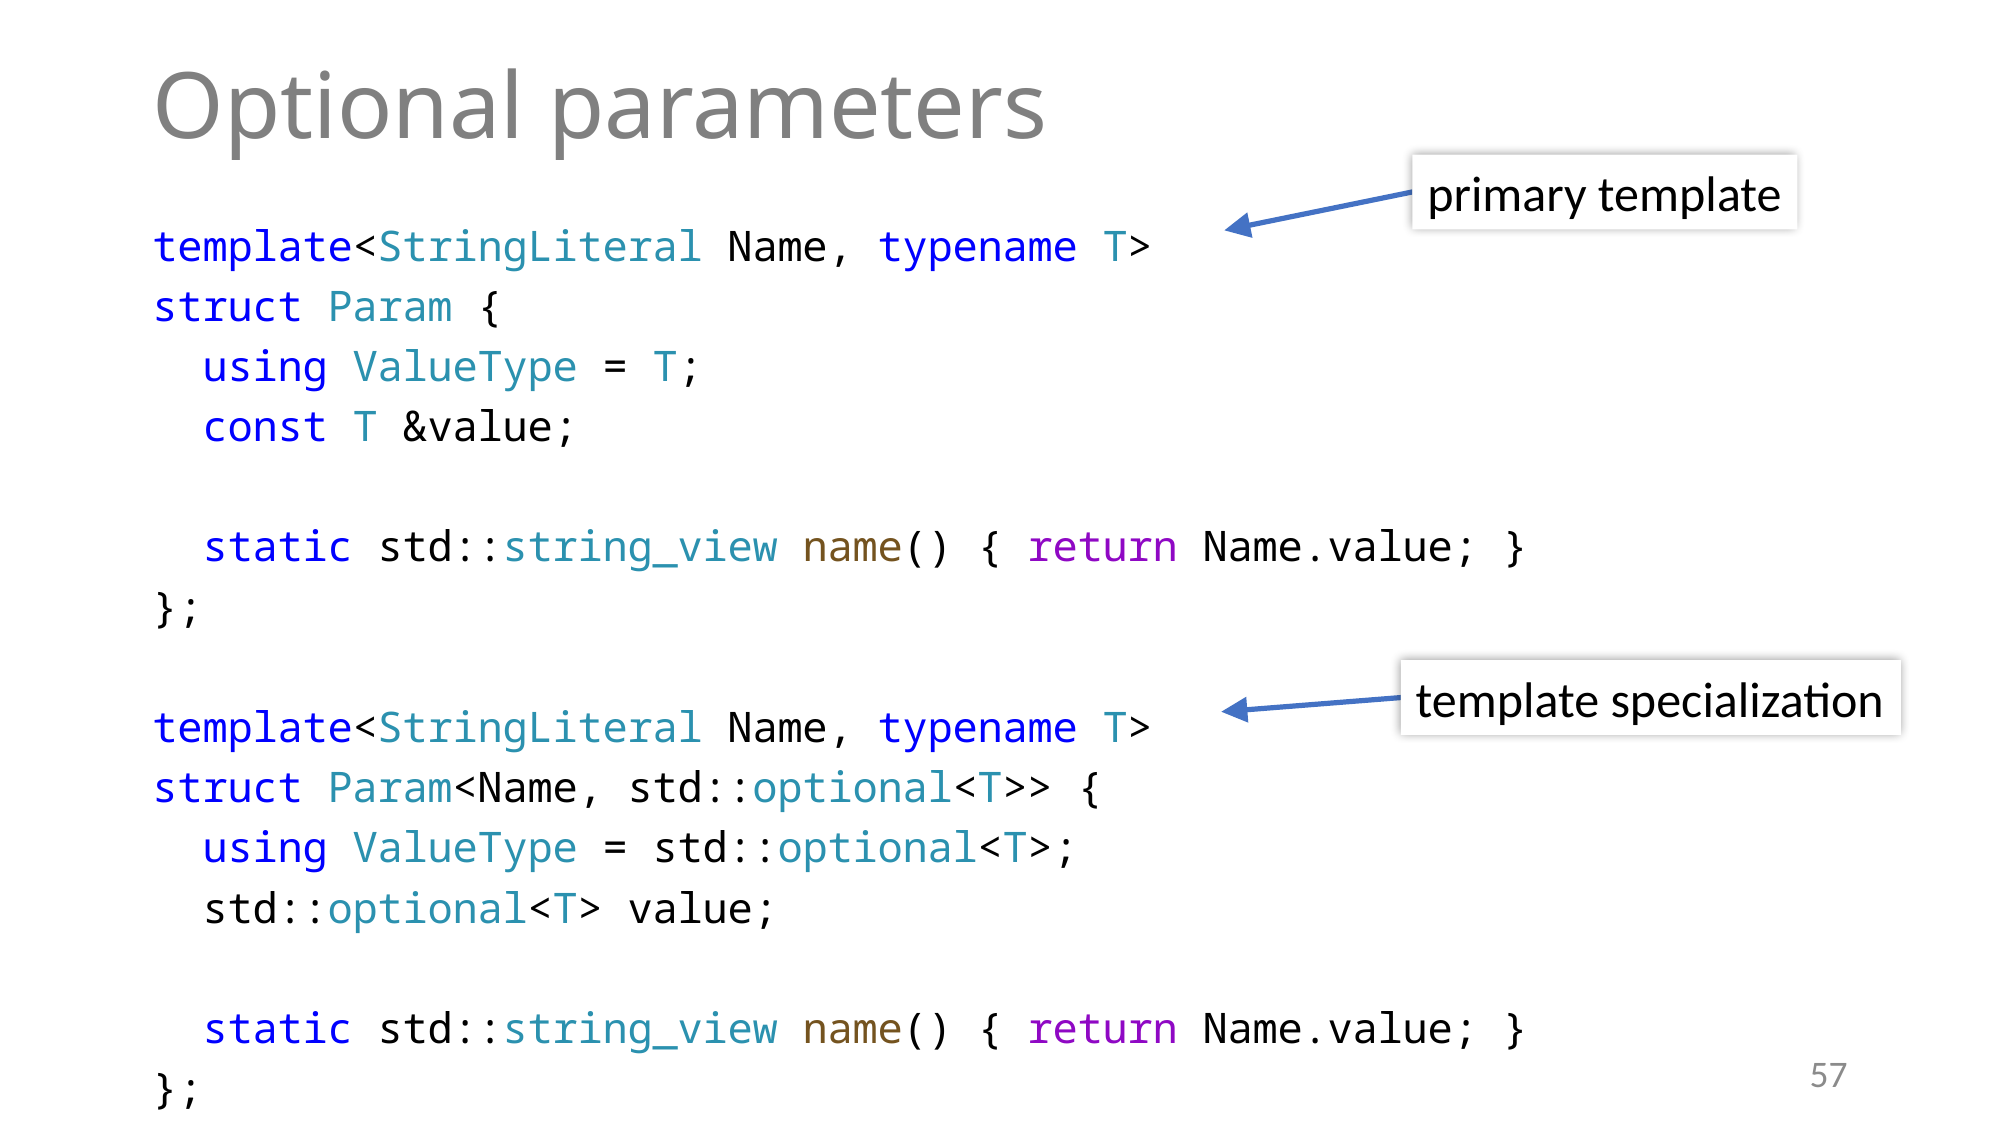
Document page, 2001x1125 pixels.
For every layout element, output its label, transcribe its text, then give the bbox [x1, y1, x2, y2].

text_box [1224, 192, 1413, 231]
text_box primary template [1412, 154, 1798, 230]
list template<StringLiteral Name, typename T> struct Param { using ValueType = T; const T &value; static std::string_view name() { return Name.value; } }; template<StringLiteral Name, typename T> struct Param<Name, std::optional<T>> { using ValueType = std::optional<T>; std::optional<T> value; static std::string_view name() { return Name.value; } }; [137, 217, 1863, 1125]
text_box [1221, 698, 1401, 712]
text_box template specialization [1400, 660, 1901, 735]
title Optional parameters [137, 0, 1863, 217]
slide_number 57 [1412, 1042, 1863, 1103]
